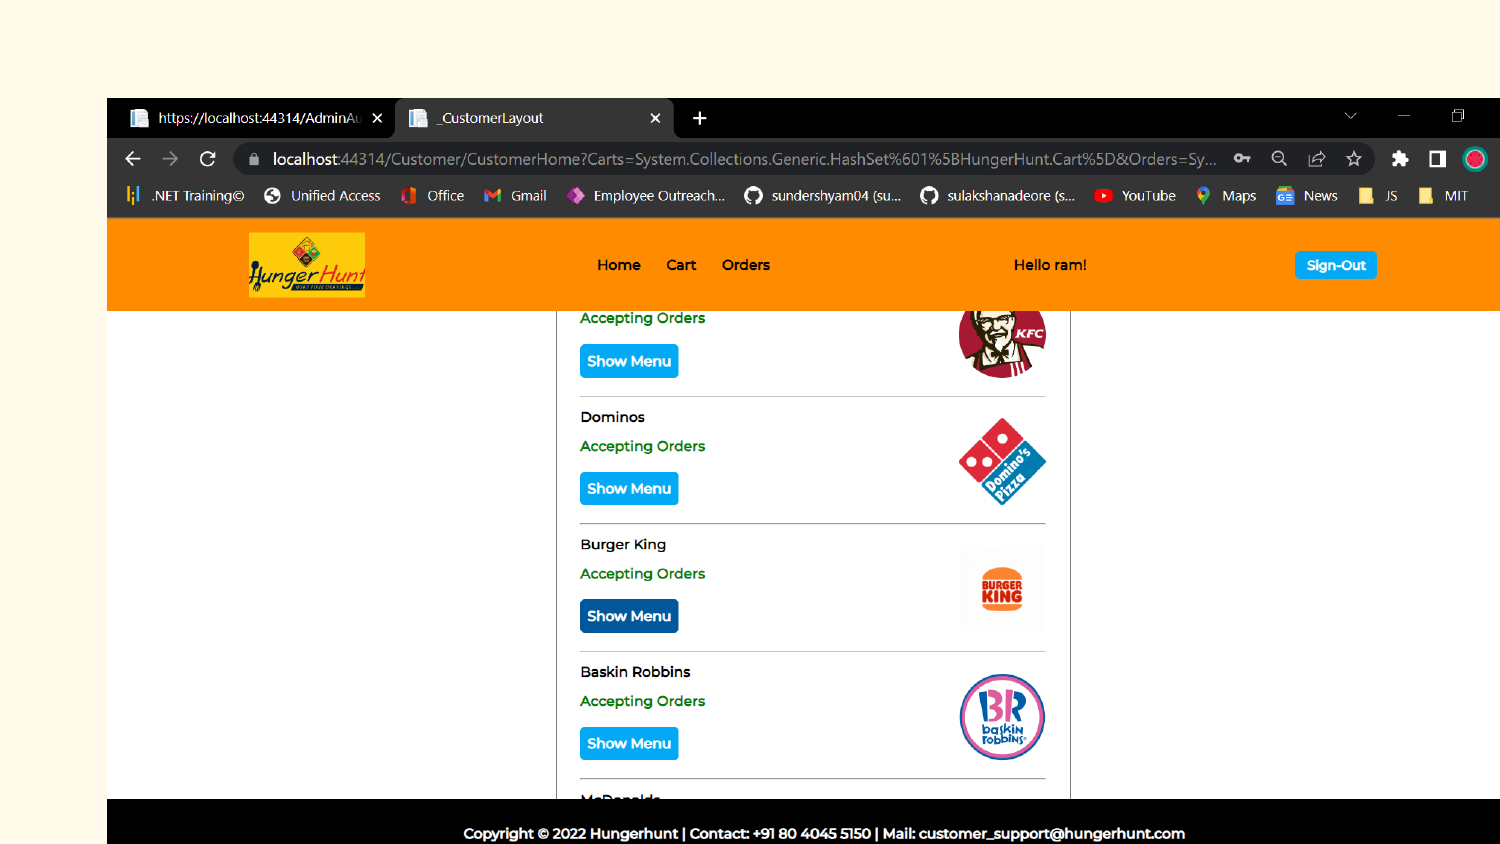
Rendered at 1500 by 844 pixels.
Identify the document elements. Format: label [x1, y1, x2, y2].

picture [106, 98, 1500, 844]
